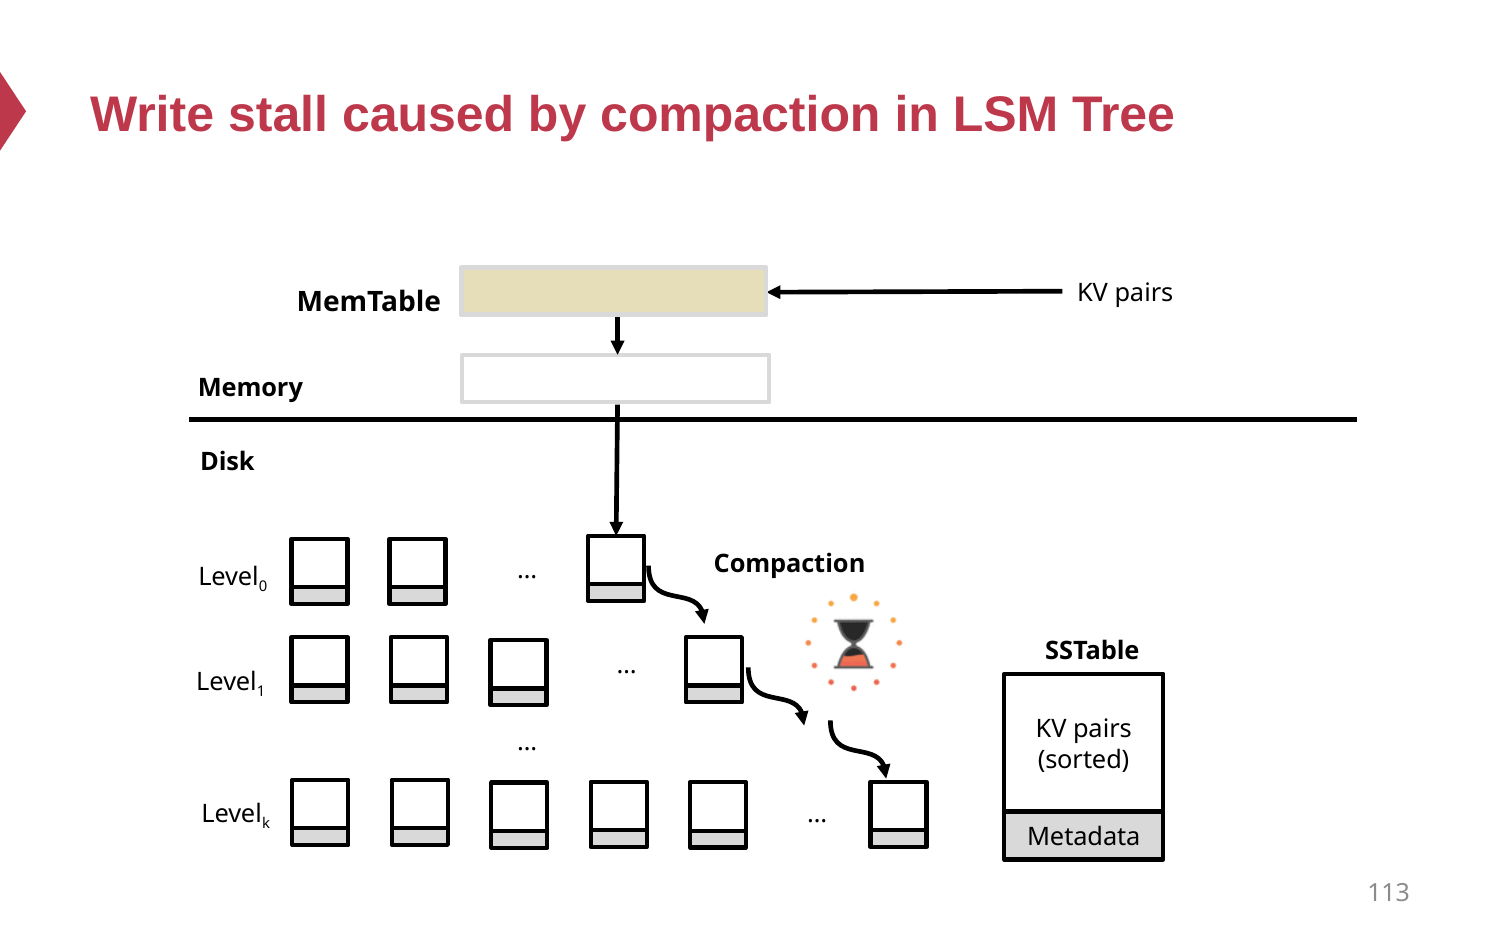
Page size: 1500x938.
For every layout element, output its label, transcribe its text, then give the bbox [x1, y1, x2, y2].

picture [803, 589, 907, 694]
text_box Memory [183, 363, 318, 409]
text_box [647, 566, 706, 623]
text_box [459, 265, 768, 317]
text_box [183, 535, 927, 849]
text_box MemTable [281, 276, 459, 325]
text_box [746, 668, 806, 725]
text_box Disk [185, 437, 270, 483]
title Write stall caused by compaction in LSM Tree [75, 37, 1425, 186]
text_box KV pairs [1062, 268, 1188, 314]
slide_number 113 [1074, 868, 1425, 919]
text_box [828, 721, 888, 778]
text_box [1003, 626, 1164, 860]
text_box [460, 353, 771, 404]
